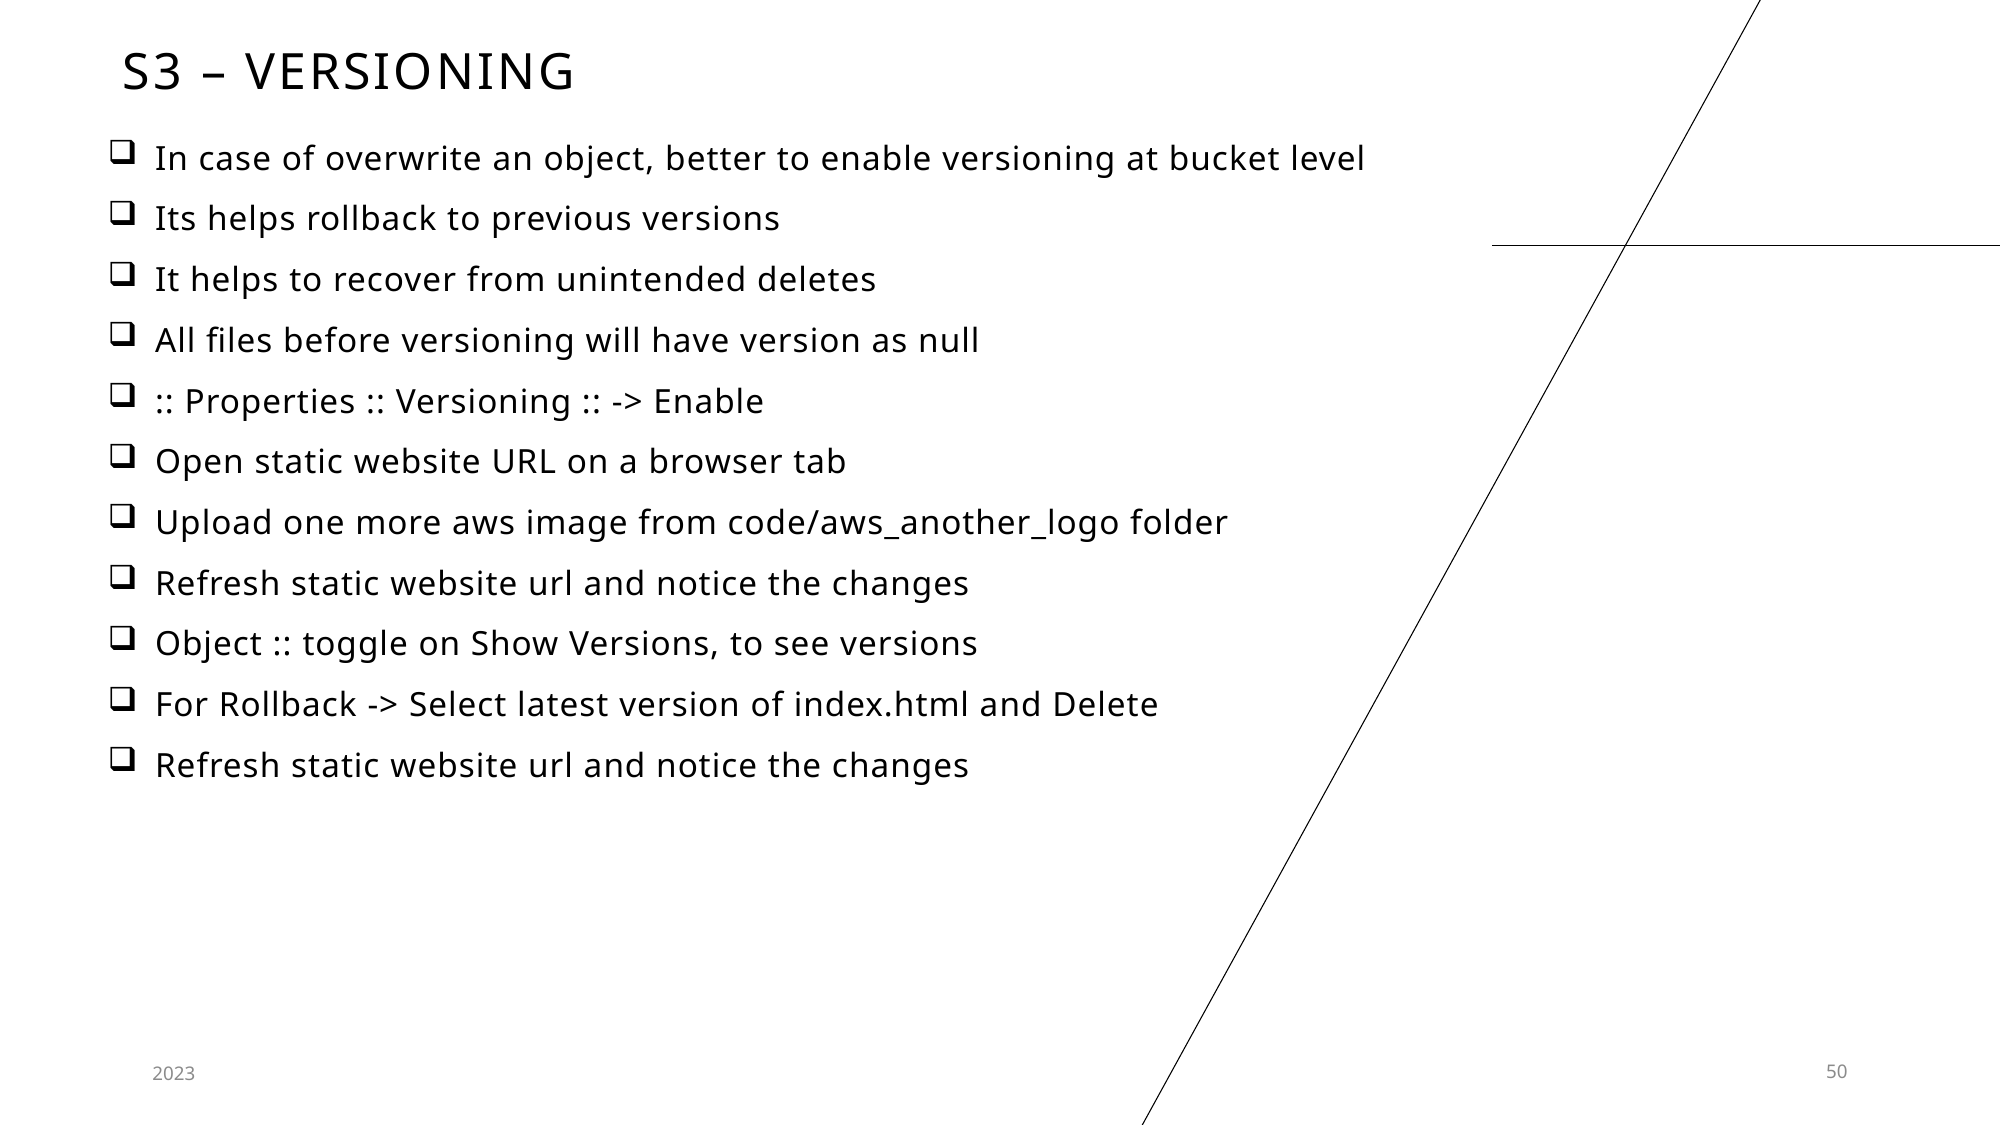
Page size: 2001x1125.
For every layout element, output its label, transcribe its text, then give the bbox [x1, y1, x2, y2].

slide_number 50 [1412, 1042, 1863, 1103]
title S3 – versioning [108, 23, 1445, 108]
slide_number 2023 [137, 1042, 338, 1103]
list In case of overwrite an object, better to enable versioning at bucket level Its helps rollback to previous versions It helps to recover from unintended deletes All files before versioning will have version as null :: Properties :: Versioning :: -> Enable Open static website URL on a browser tab Upload one more aws image from code/aws_another_logo folder Refresh static website url and notice the changes Object :: toggle on Show Versions, to see versions For Rollback -> Select latest version of index.html and Delete Refresh static website url and notice the changes [93, 129, 1848, 1030]
